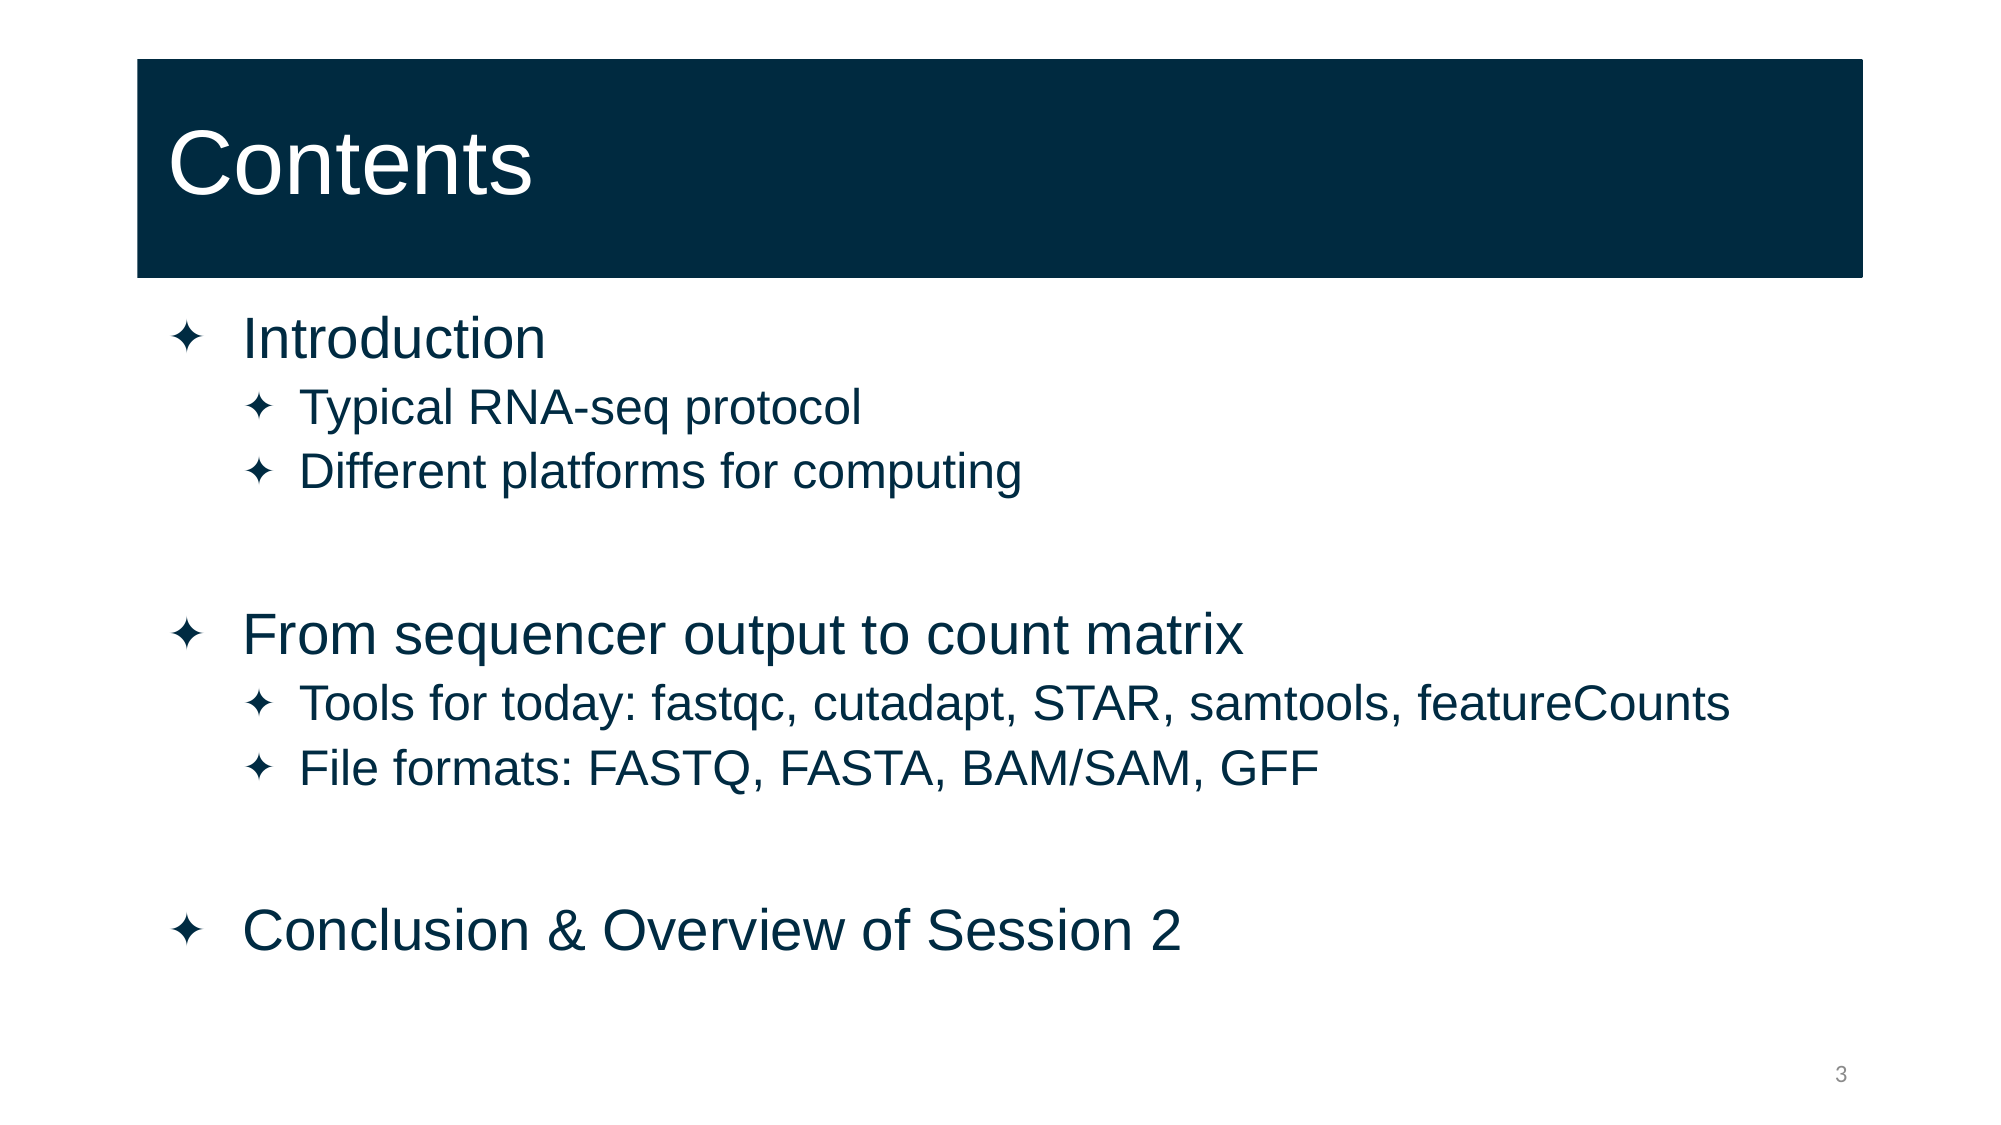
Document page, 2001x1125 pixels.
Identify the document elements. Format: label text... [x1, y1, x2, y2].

title Contents [137, 59, 1863, 278]
slide_number 3 [1412, 1042, 1863, 1103]
list Introduction Typical RNA-seq protocol Different platforms for computing From sequencer output to count matrix Tools for today: fastqc, cutadapt, STAR, samtools, featureCounts File formats: FASTQ, FASTA, BAM/SAM, GFF Conclusion & Overview of Session 2 [137, 307, 1863, 971]
